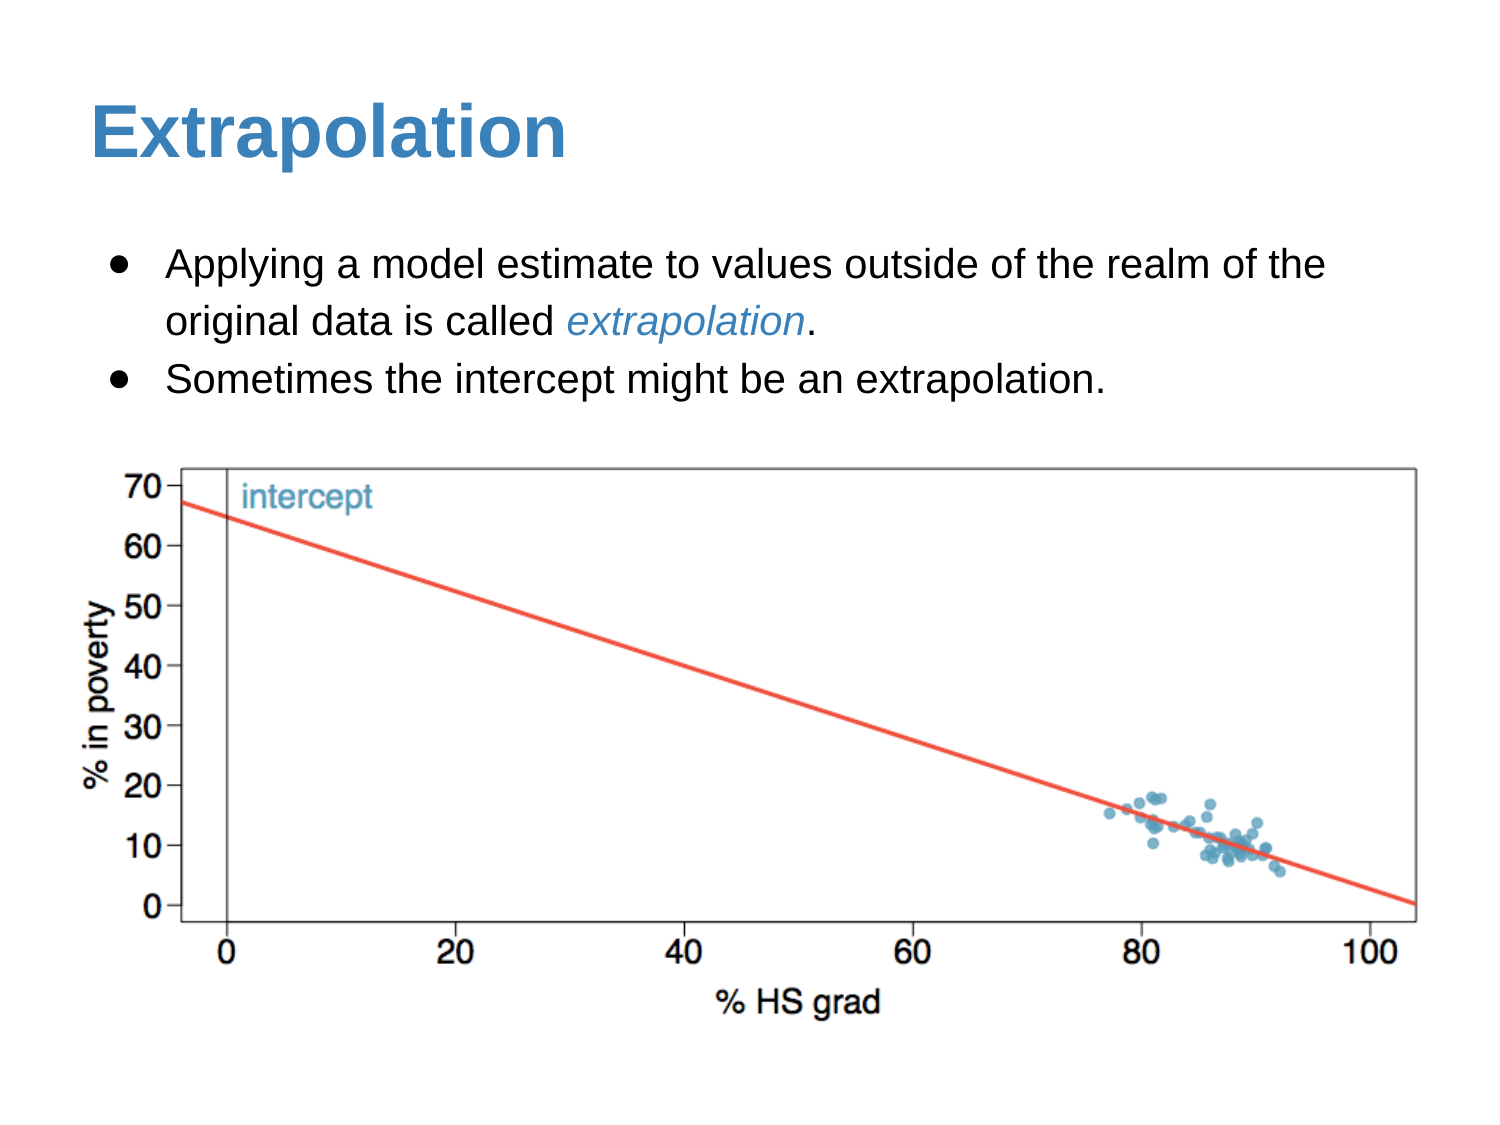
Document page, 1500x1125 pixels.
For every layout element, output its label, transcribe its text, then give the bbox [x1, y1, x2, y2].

list Applying a model estimate to values outside of the realm of the original data is called extrapolation. Sometimes the intercept might be an extrapolation. [75, 214, 1359, 458]
title Extrapolation [75, 0, 1425, 188]
picture [74, 460, 1426, 1027]
